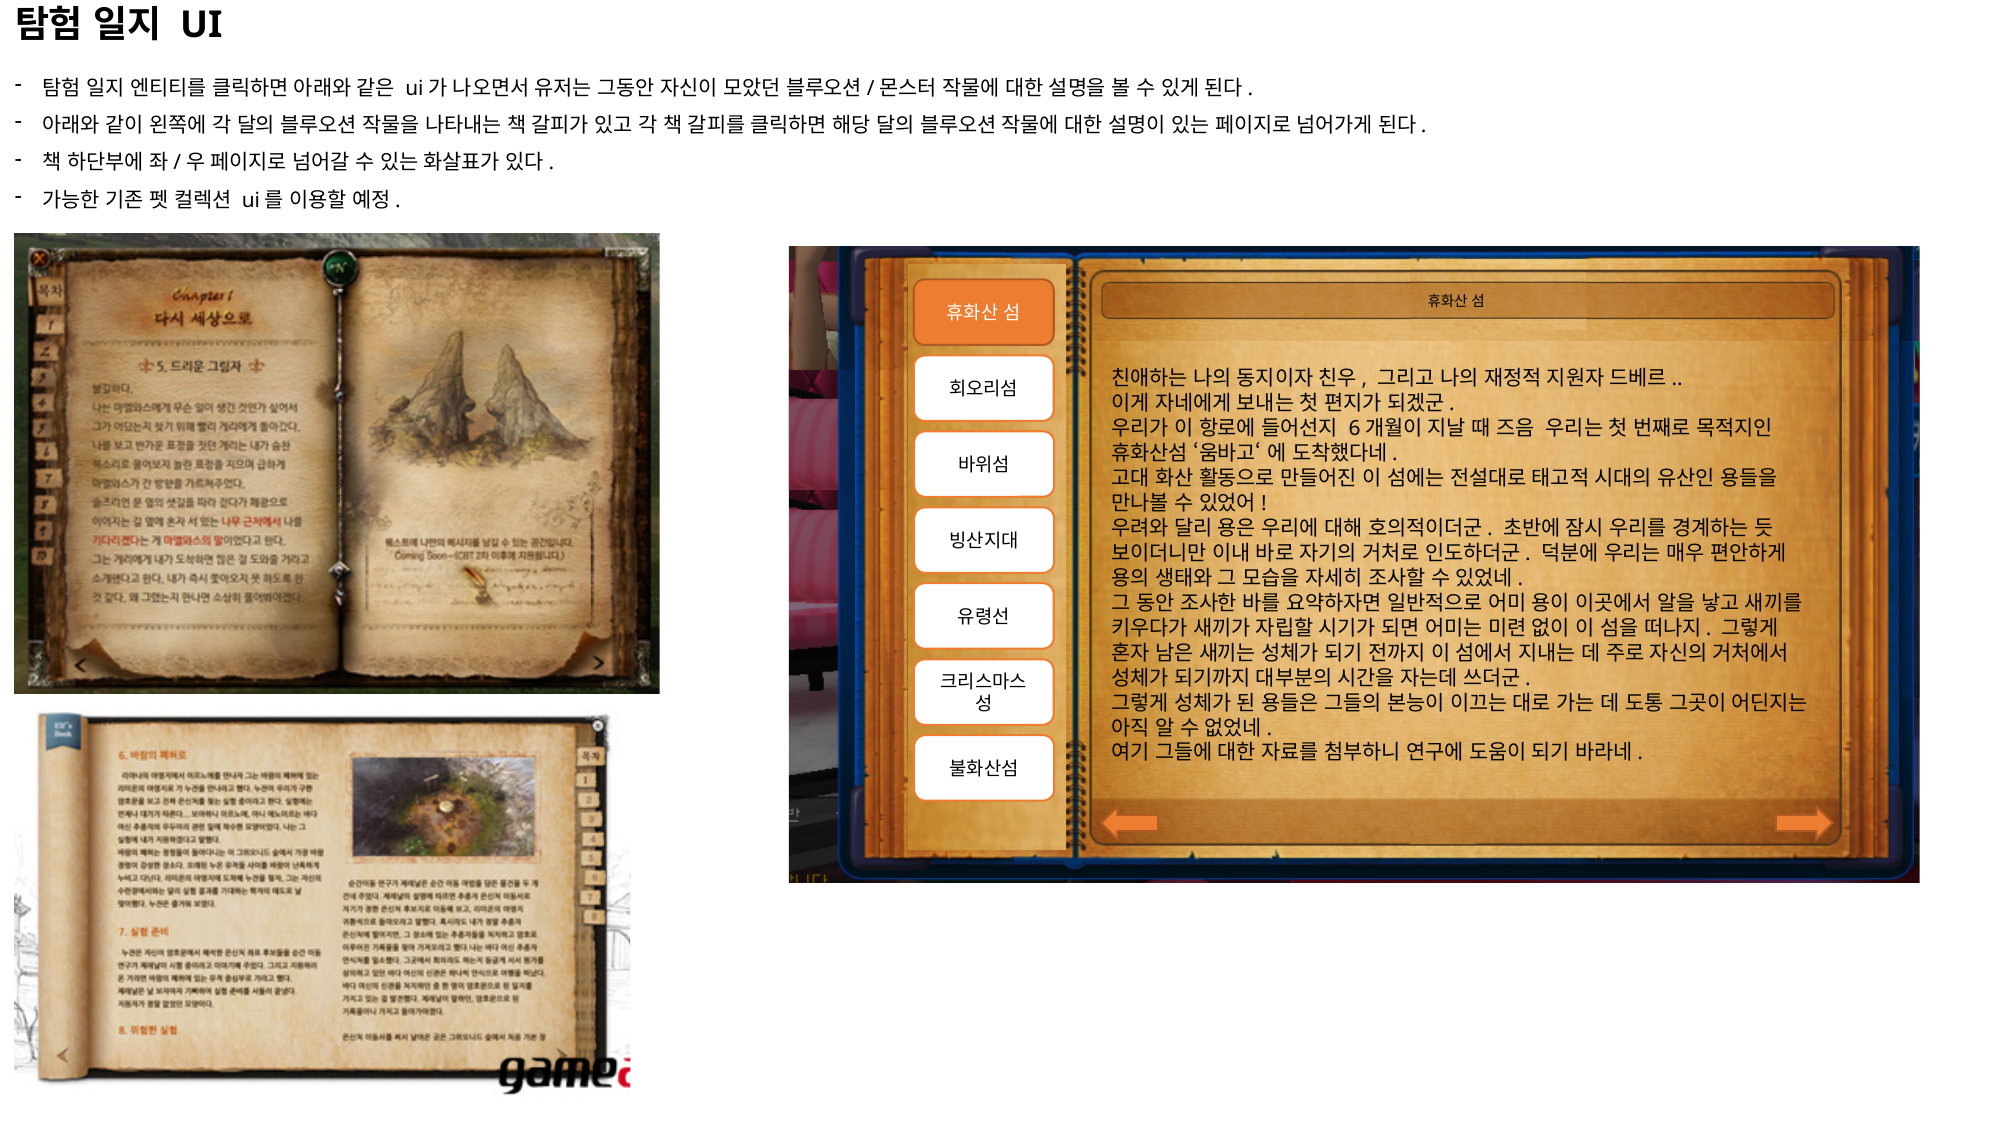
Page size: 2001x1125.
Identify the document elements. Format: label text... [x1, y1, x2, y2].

text_box 탐험 일지 엔티티를 클릭하면 아래와 같은 ui가 나오면서 유저는 그동안 자신이 모았던 블루오션/몬스터 작물에 대한 설명을 볼 수 있게 된다. 아래와 같이 왼쪽에 각 달의 블루오션 작물을 나타내는 책 갈피가 있고 각 책 갈피를 클릭하면 해당 달의 블루오션 작물에 대한 설명이 있는 페이지로 넘어가게 된다. 책 하단부에 좌/우 페이지로 넘어갈 수 있는 화살표가 있다. 가능한 기존 펫 컬렉션 ui를 이용할 예정. [0, 54, 2000, 219]
picture [14, 233, 660, 694]
title 탐험 일지 UI [0, 0, 2000, 54]
picture [788, 246, 1920, 883]
picture [14, 697, 631, 1102]
